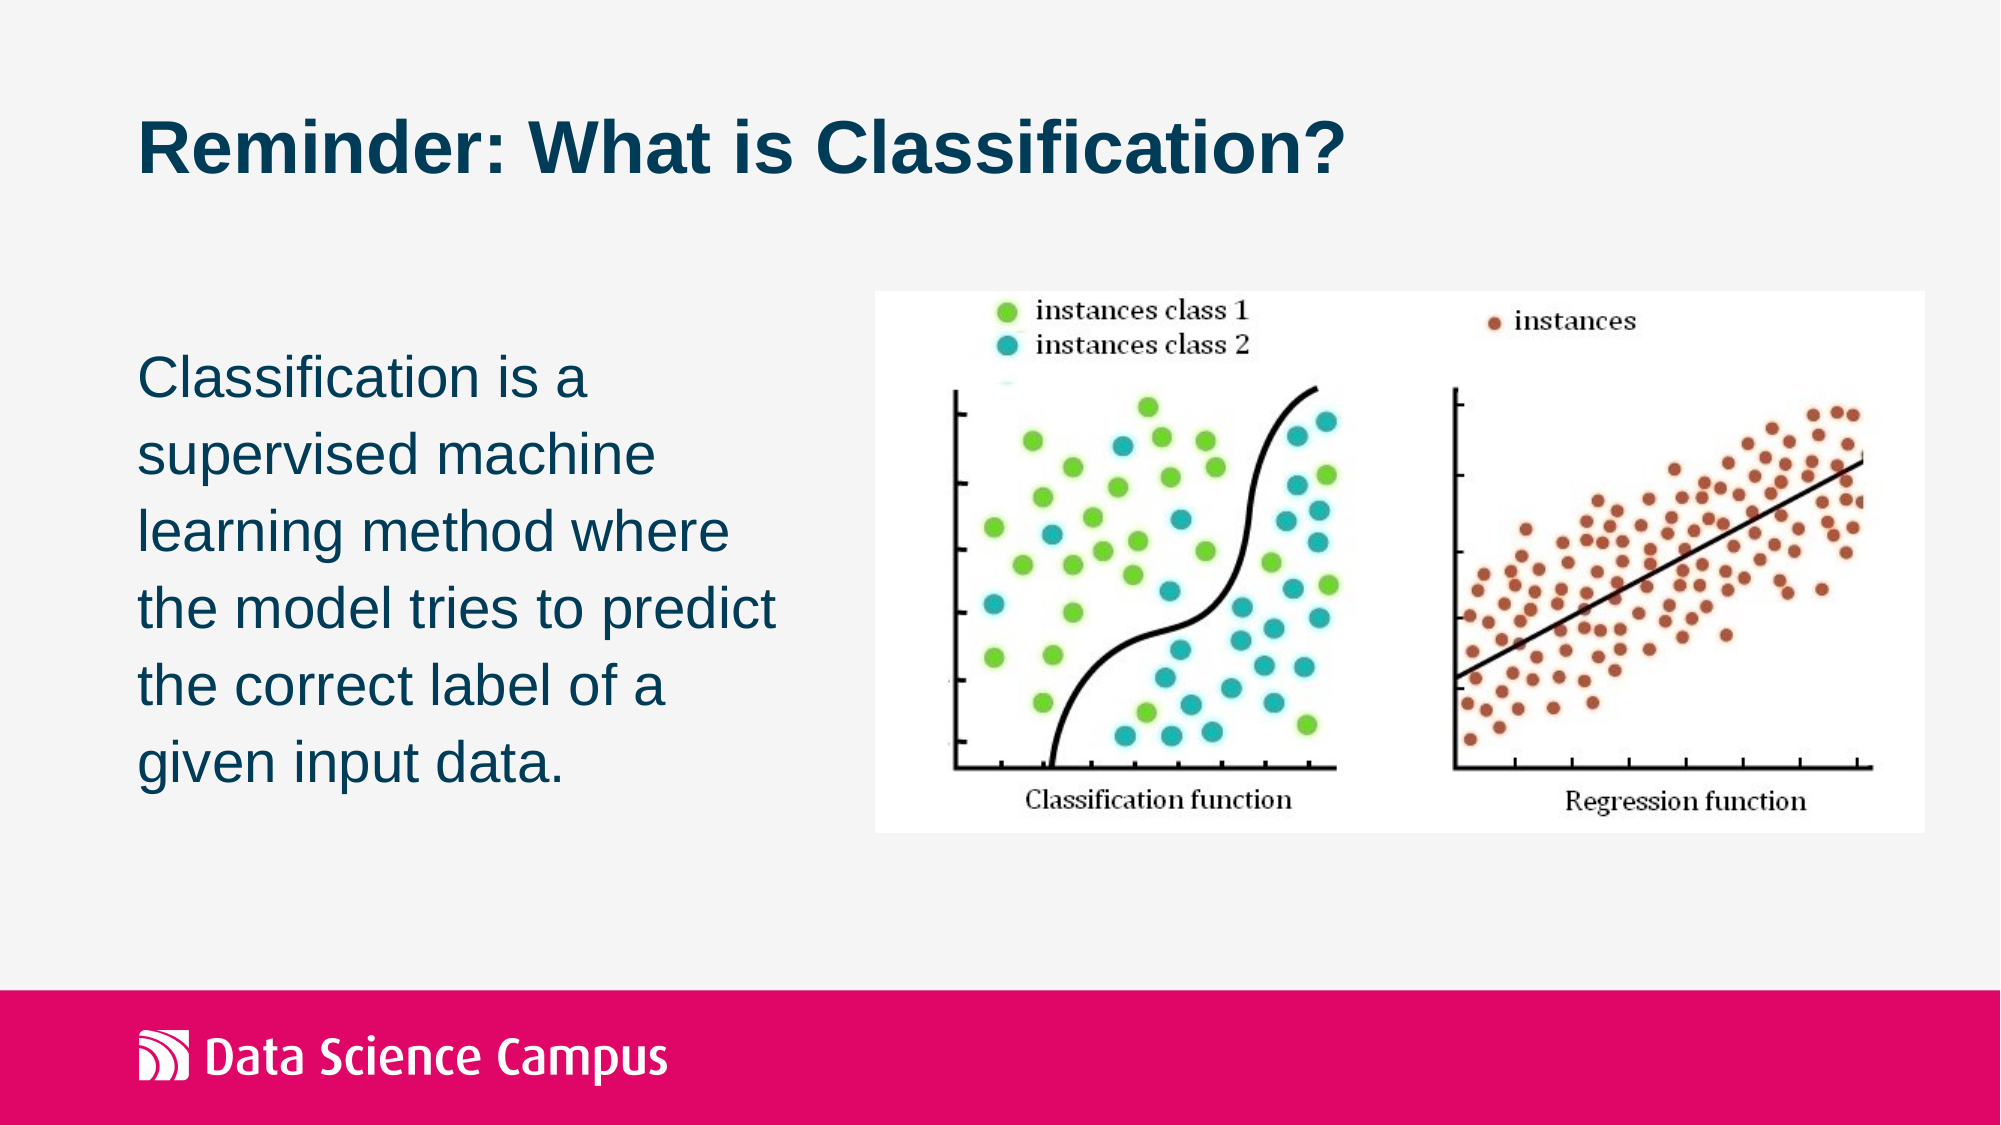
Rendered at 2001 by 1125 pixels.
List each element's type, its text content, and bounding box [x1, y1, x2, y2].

list Classification is a supervised machine learning method where the model tries to predict the correct label of a given input data. [137, 332, 813, 793]
picture [875, 291, 1925, 834]
picture [139, 1030, 667, 1086]
title Reminder: What is Classification? [137, 105, 1863, 192]
